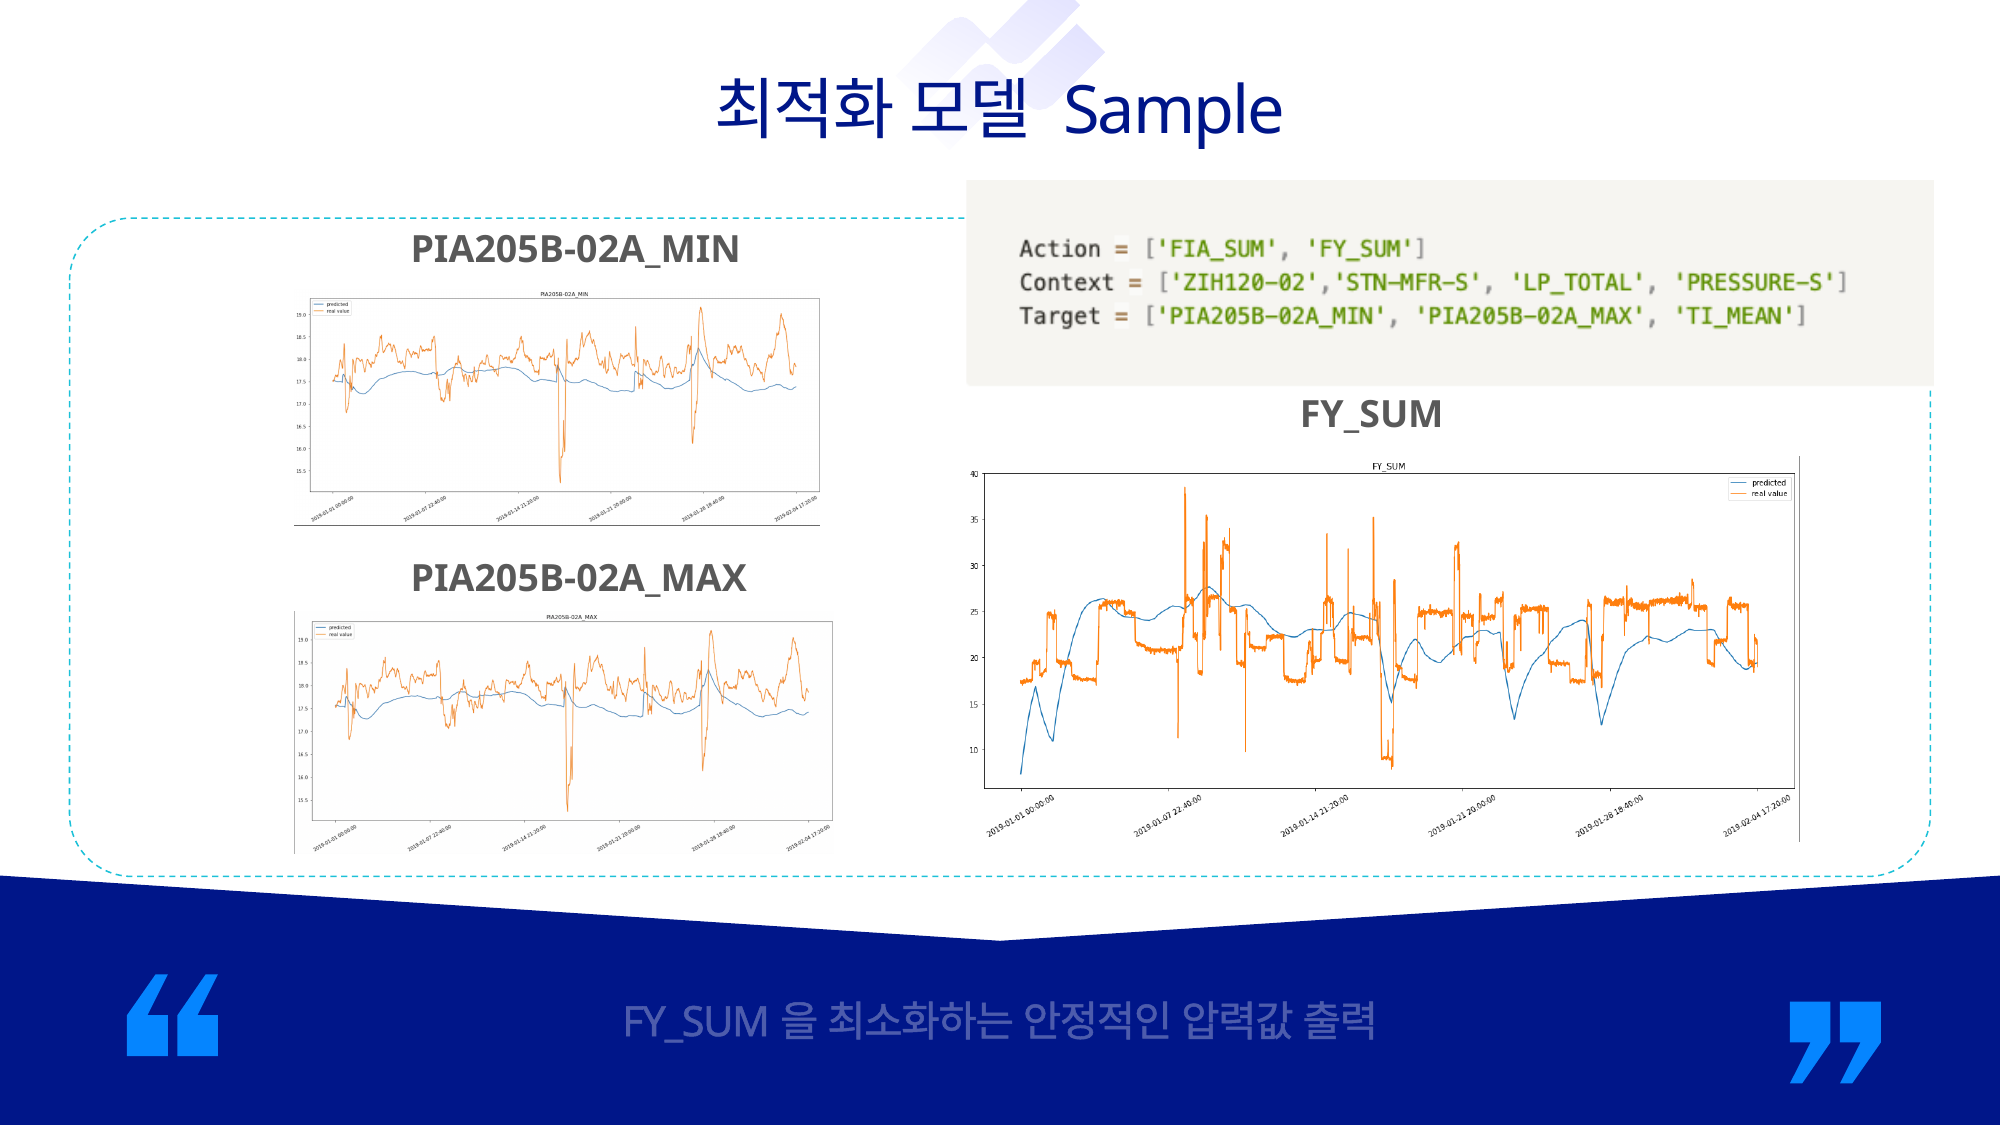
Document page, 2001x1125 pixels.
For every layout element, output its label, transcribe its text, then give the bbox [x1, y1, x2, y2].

text_box [68, 216, 1932, 878]
picture [294, 611, 834, 854]
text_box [895, 0, 1105, 150]
text_box FY_SUM [1285, 388, 1479, 443]
picture [964, 456, 1800, 842]
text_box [126, 974, 218, 1057]
text_box FY_SUM을 최소화하는 안정적인 압력값 출력 [278, 986, 1722, 1052]
text_box PIA205B-02A_MIN [395, 218, 764, 278]
picture [294, 289, 820, 526]
text_box [0, 874, 2000, 1125]
text_box 최적화 모델 Sample [699, 51, 1301, 154]
text_box PIA205B-02A_MAX [395, 546, 792, 607]
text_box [1789, 1001, 1881, 1084]
picture [965, 180, 1934, 388]
